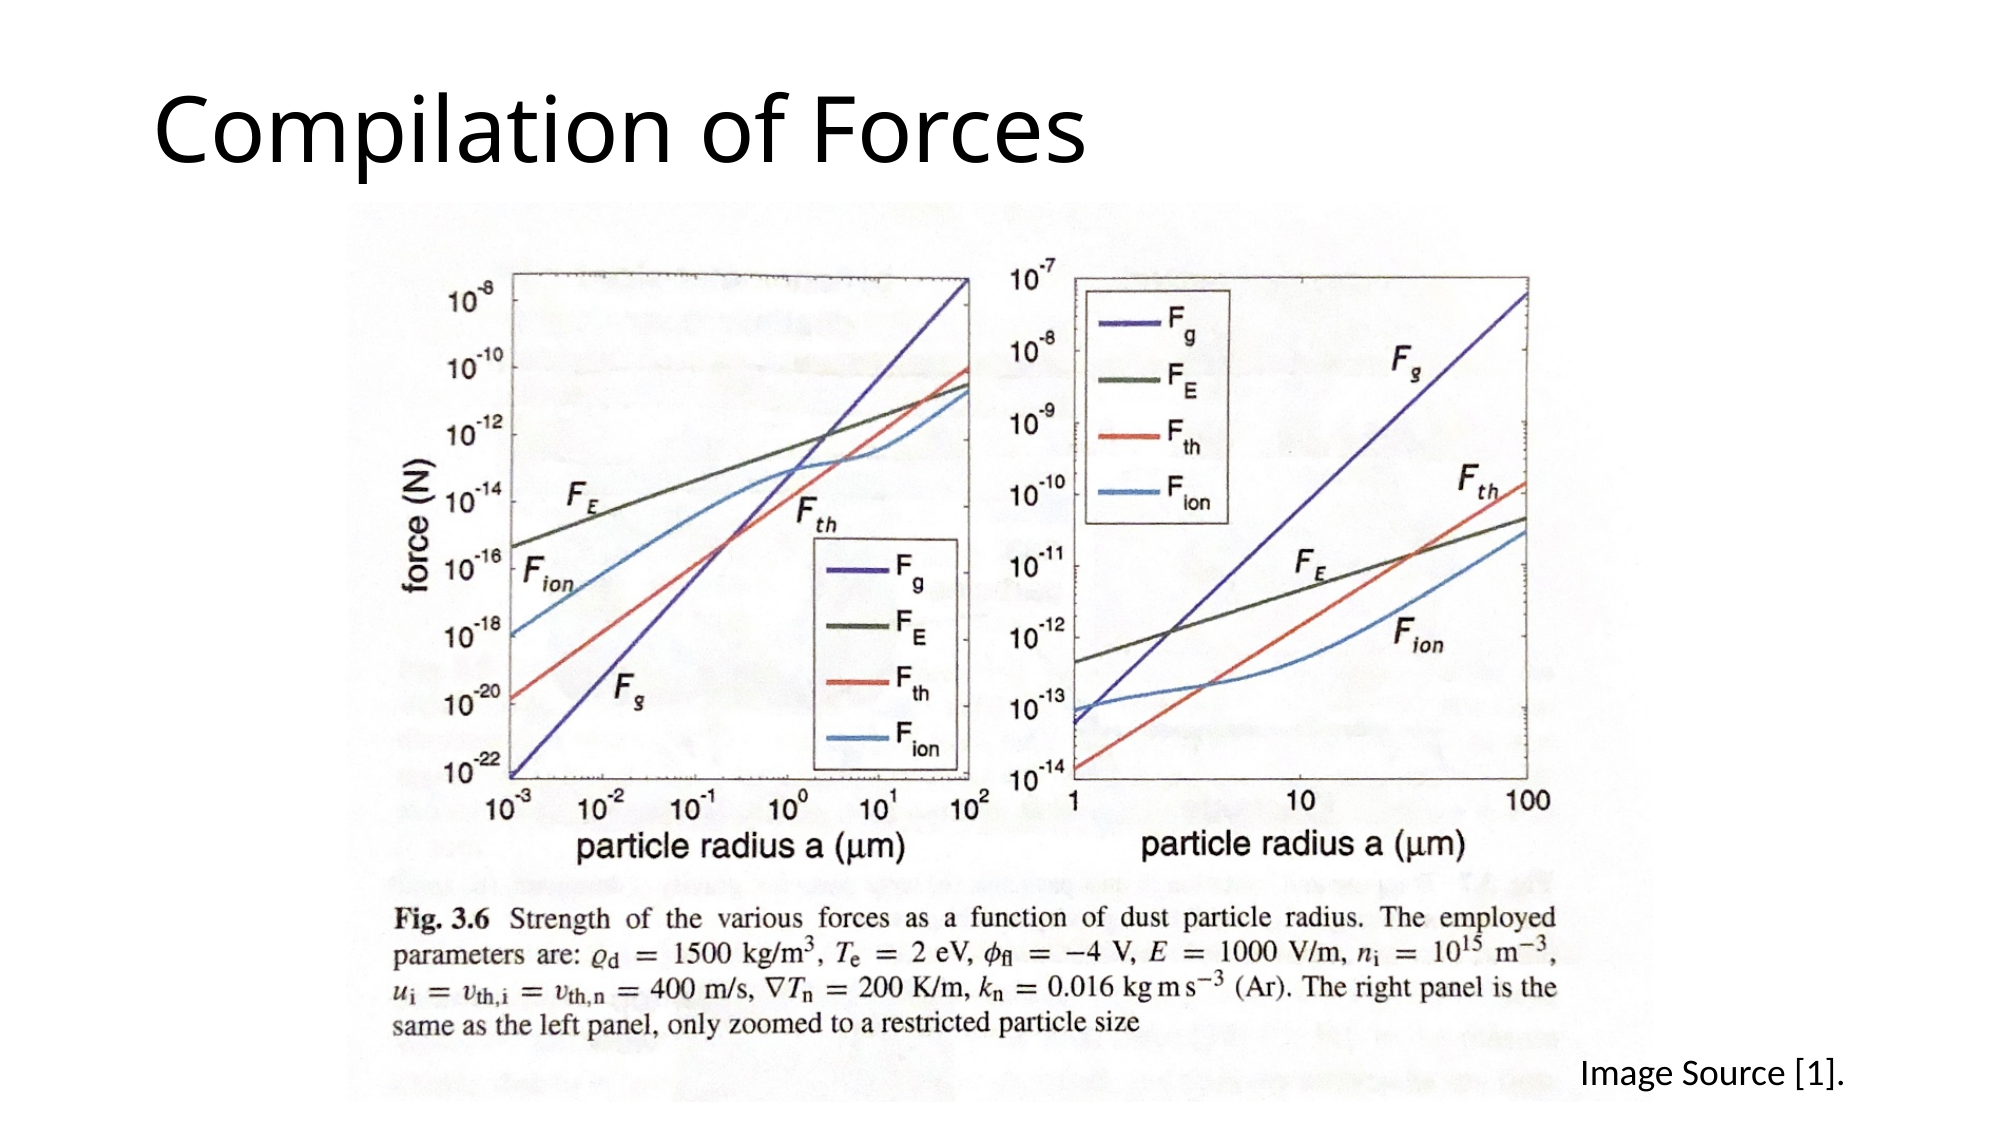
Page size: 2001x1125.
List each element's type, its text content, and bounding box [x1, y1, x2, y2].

text_box Image Source [1]. [1655, 1040, 1861, 1101]
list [345, 202, 1655, 1102]
title Compilation of Forces [137, 23, 1863, 242]
